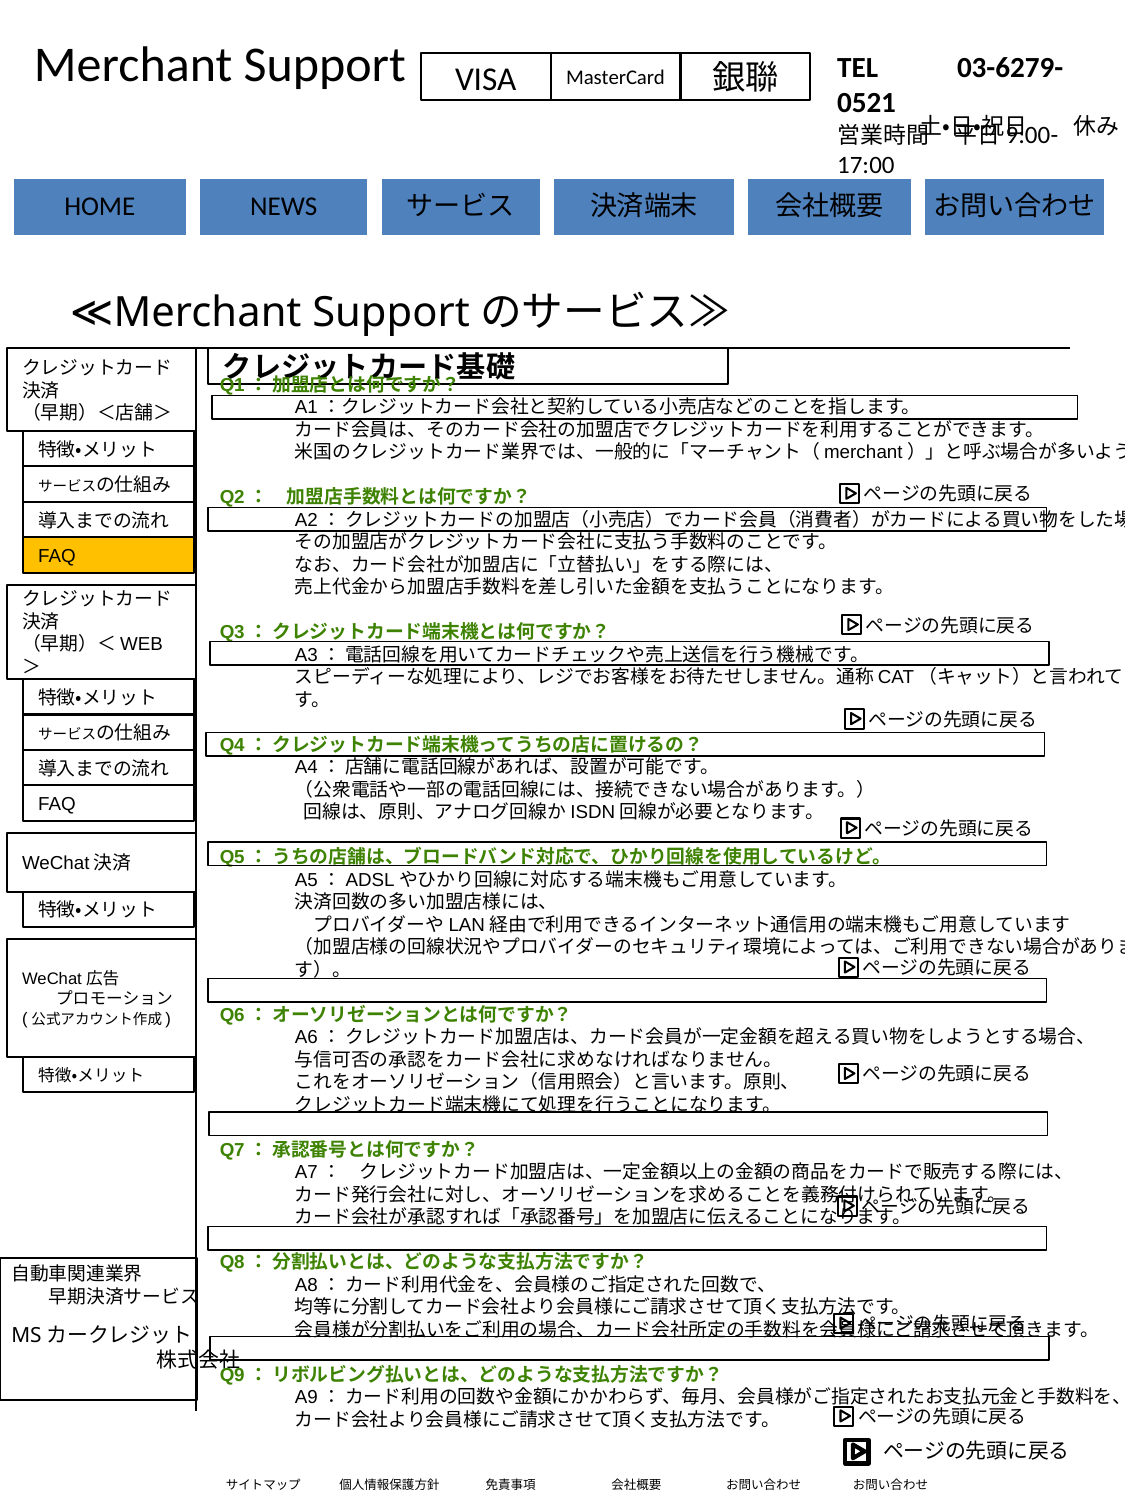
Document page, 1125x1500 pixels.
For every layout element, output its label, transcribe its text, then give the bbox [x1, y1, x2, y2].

text_box [377, 1334, 1051, 1362]
text_box [208, 639, 1051, 667]
text_box サービスの仕組み [21, 712, 191, 748]
text_box WeChat広告 プロモーション (公式アカウント作成) [5, 937, 191, 1059]
text_box [210, 393, 1080, 421]
text_box サービスの仕組み [21, 464, 191, 500]
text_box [841, 614, 862, 635]
text_box Q1： 加盟店とは何ですか？ A1：クレジットカード会社と契約している小売店などのことを指します。 カード会員は、そのカード会社の加盟店でクレジットカードを利用することができます。 米国のクレジットカード業界では、一般的に「マーチャント（merchant）」と呼ぶ場合が多いようです。 Q2： 加盟店手数料とは何ですか？ A2： クレジットカードの加盟店（小売店）でカード会員（消費者）がカードによる買い物をした場合、 その加盟店がクレジットカード会社に支払う手数料のことです。 なお、カード会社が加盟店に「立替払い」をする際には、 売上代金から加盟店手数料を差し引いた金額を支払うことになります。 Q3： クレジットカード端末機とは何ですか？ A3： 電話回線を用いてカードチェックや売上送信を行う機械です。 スピーディーな処理により、レジでお客様をお待たせしません。通称CAT（キャット）と言われています。 Q4： クレジットカード端末機ってうちの店に置けるの？ A4： 店舗に電話回線があれば、設置が可能です。 （公衆電話や一部の電話回線には、接続できない場合があります。） 回線は、原則、アナログ回線かISDN回線が必要となります。 Q5： うちの店舗は、ブロードバンド対応で、ひかり回線を使用しているけど。 A5：ADSLやひかり回線に対応する端末機もご用意しています。 決済回数の多い加盟店様には、 プロバイダーやLAN経由で利用できるインターネット通信用の端末機もご用意しています （加盟店様の回線状況やプロバイダーのセキュリティ環境によっては、ご利用できない場合があります）。 Q6： オーソリゼーションとは何ですか？ A6： クレジットカード加盟店は、カード会員が一定金額を超える買い物をしようとする場合、 与信可否の承認をカード会社に求めなければなりません。 これをオーソリゼーション（信用照会）と言います。原則、 クレジットカード端末機にて処理を行うことになります。 Q7： 承認番号とは何ですか？ A7： クレジットカード加盟店は、一定金額以上の金額の商品をカードで販売する際には、 カード発行会社に対し、オーソリゼーションを求めることを義務付けられています。 カード会社が承認すれば「承認番号」を加盟店に伝えることになります。 Q8： 分割払いとは、どのような支払方法ですか？ A8： カード利用代金を、会員様のご指定された回数で、 均等に分割してカード会社より会員様にご請求させて頂く支払方法です。 会員様が分割払いをご利用の場合、カード会社所定の手数料を会員様にご請求させて頂きます。 Q9： リボルビング払いとは、どのような支払方法ですか？ A9： カード利用の回数や金額にかかわらず、毎月、会員様がご指定されたお支払元金と手数料を、 カード会社より会員様にご請求させて頂く支払方法です。 [219, 342, 1125, 1463]
text_box [206, 840, 1049, 868]
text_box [420, 41, 1125, 153]
text_box ≪Merchant Supportのサービス≫ [55, 277, 746, 343]
text_box ページの先頭に戻る [847, 1054, 1046, 1092]
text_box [840, 818, 861, 838]
text_box ページの先頭に戻る [847, 948, 1046, 976]
text_box 特徴・メリット [21, 677, 191, 712]
text_box FAQ [21, 535, 191, 575]
text_box [206, 1224, 1049, 1252]
text_box ページの先頭に戻る [849, 474, 1048, 506]
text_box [838, 957, 858, 978]
text_box ページの先頭に戻る [843, 1397, 1042, 1435]
text_box 特徴・メリット [21, 890, 191, 929]
text_box 導入までの流れ [21, 748, 191, 783]
text_box [206, 506, 1049, 533]
text_box [207, 1110, 1049, 1138]
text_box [0, 1254, 374, 1400]
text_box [833, 1313, 854, 1334]
text_box ページの先頭に戻る [853, 699, 1052, 738]
text_box クレジットカード決済 （早期）＜店舗＞ [5, 346, 198, 433]
text_box WeChat決済 [5, 831, 191, 894]
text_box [844, 709, 865, 729]
text_box クレジットカード基礎 [206, 357, 219, 386]
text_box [844, 1439, 869, 1464]
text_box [838, 1063, 858, 1084]
text_box [204, 730, 1047, 758]
text_box FAQ [21, 783, 191, 823]
text_box ページの先頭に戻る [843, 1304, 1042, 1334]
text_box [839, 483, 860, 504]
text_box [0, 1464, 1125, 1500]
text_box Merchant Support [19, 24, 480, 100]
text_box ページの先頭に戻る [868, 1430, 1085, 1463]
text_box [833, 1406, 854, 1427]
text_box 特徴・メリット [21, 429, 191, 464]
text_box [206, 976, 1049, 1004]
text_box 特徴・メリット [21, 1055, 191, 1095]
text_box 導入までの流れ [21, 500, 191, 535]
text_box ページの先頭に戻る [849, 809, 1048, 840]
text_box クレジットカード決済 （早期）＜WEB＞ [5, 582, 191, 681]
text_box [11, 170, 1107, 243]
text_box ページの先頭に戻る [851, 605, 1050, 639]
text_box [837, 1196, 858, 1216]
text_box ページの先頭に戻る [847, 1187, 1046, 1224]
